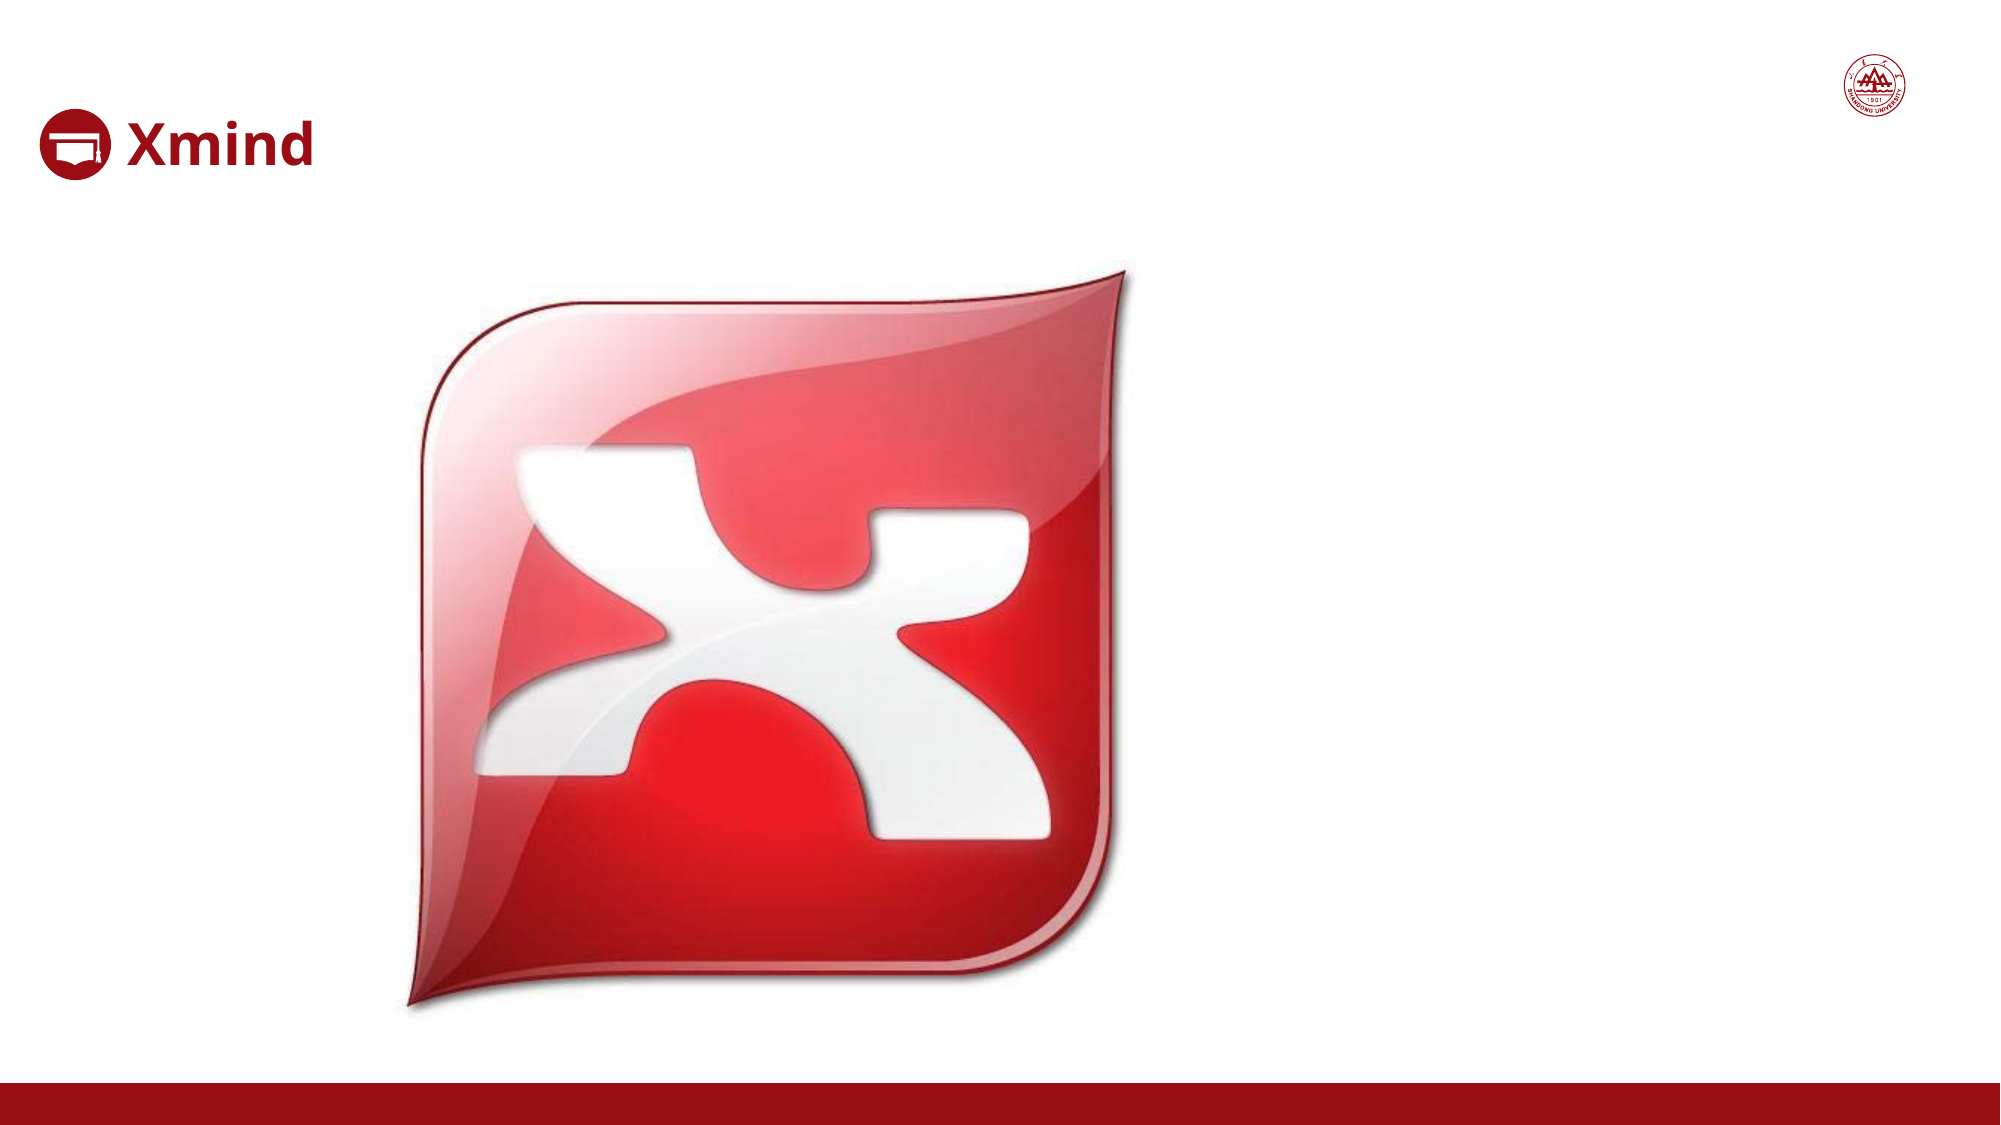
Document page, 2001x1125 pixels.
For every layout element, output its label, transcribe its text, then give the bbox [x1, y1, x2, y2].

list Xmind [113, 107, 1534, 181]
picture [385, 260, 1146, 1021]
